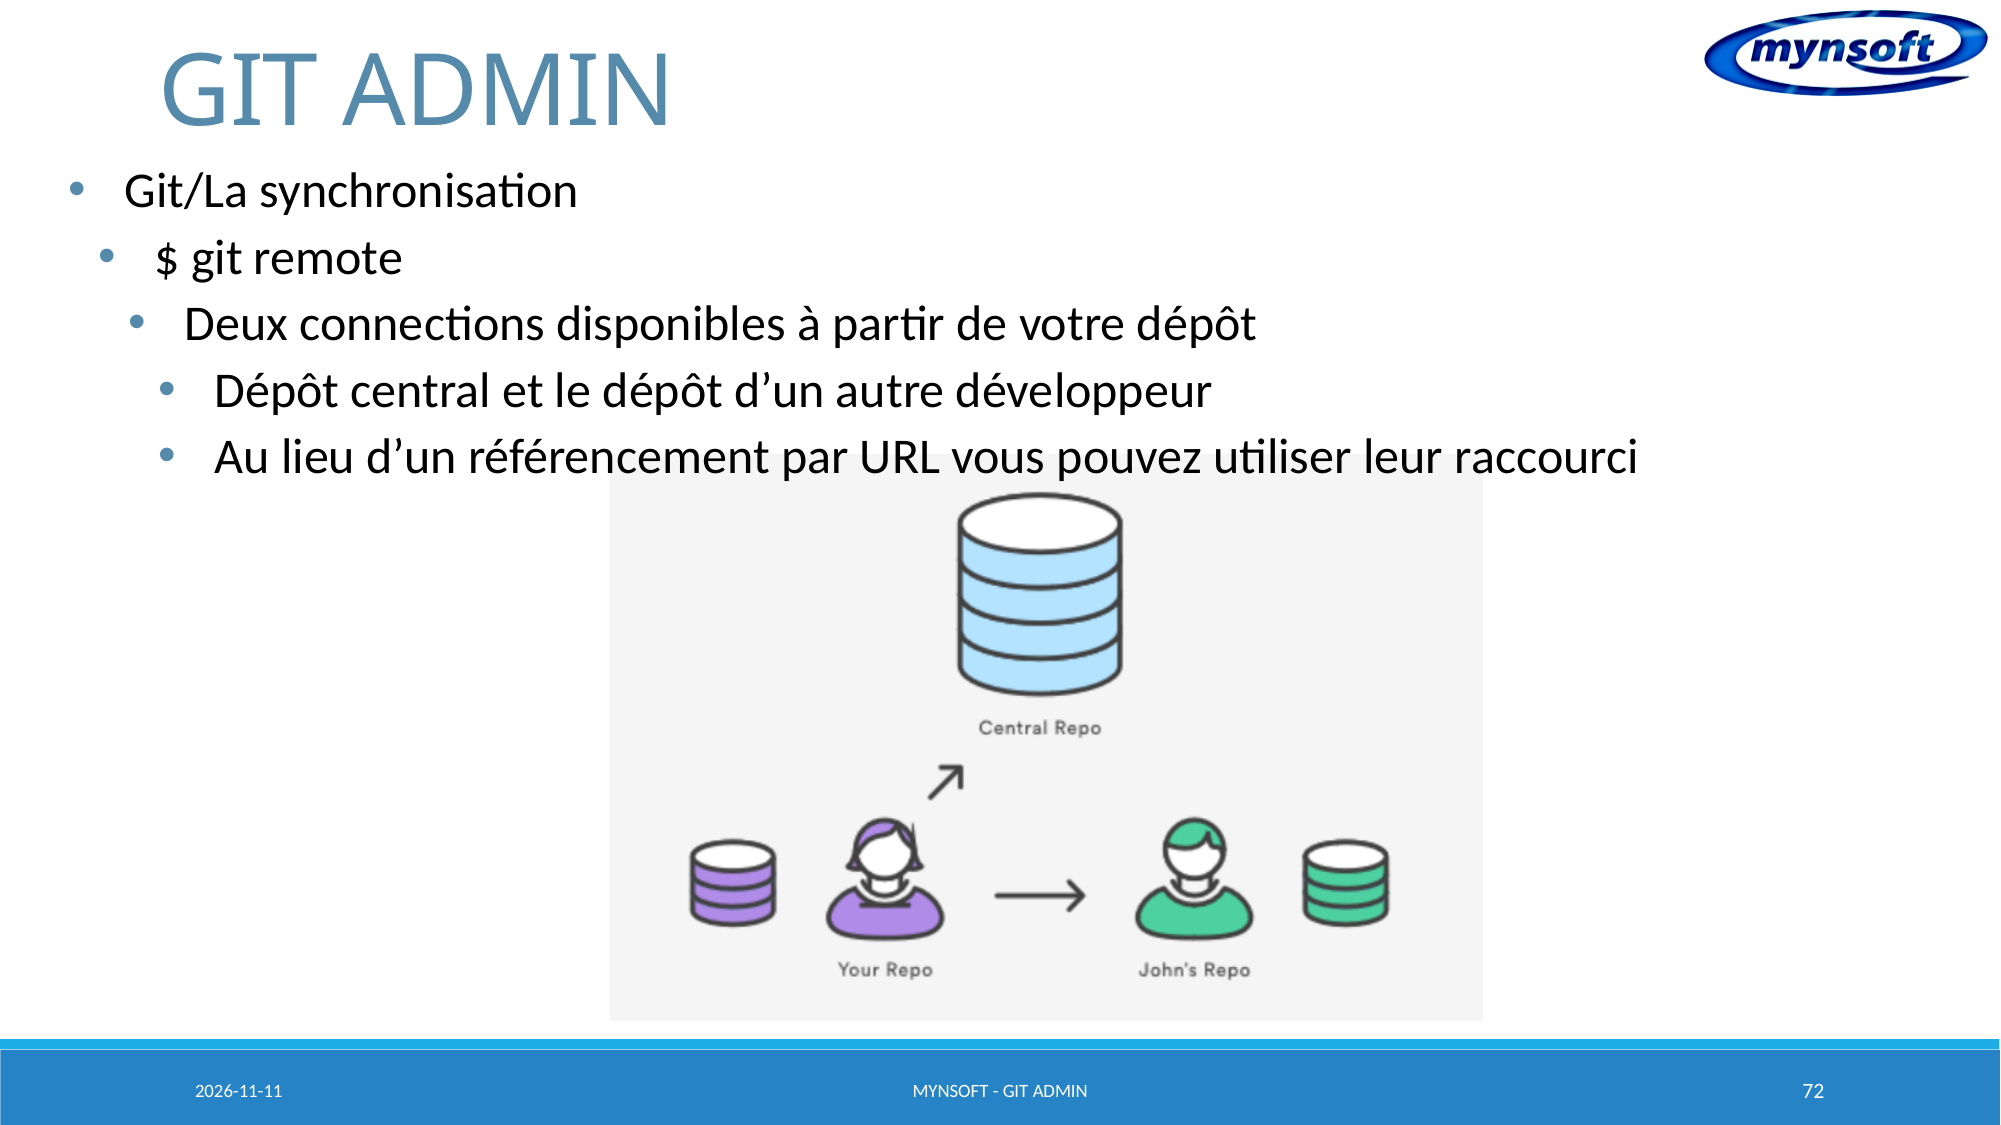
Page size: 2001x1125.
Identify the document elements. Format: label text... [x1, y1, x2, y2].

picture [610, 454, 1484, 1021]
slide_number 72 [1624, 1059, 1840, 1120]
title GIT ADMIN [158, 42, 1841, 148]
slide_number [180, 1059, 586, 1120]
picture [1702, 8, 1990, 99]
footer MYNSOFT - GIT ADMIN [604, 1059, 1396, 1120]
list Git/La synchronisation $ git remote Deux connections disponibles à partir de votre dépôt Dépôt central et le dépôt d’un autre développeur Au lieu d’un référencement par URL vous pouvez utiliser leur raccourci [20, 157, 2000, 1014]
